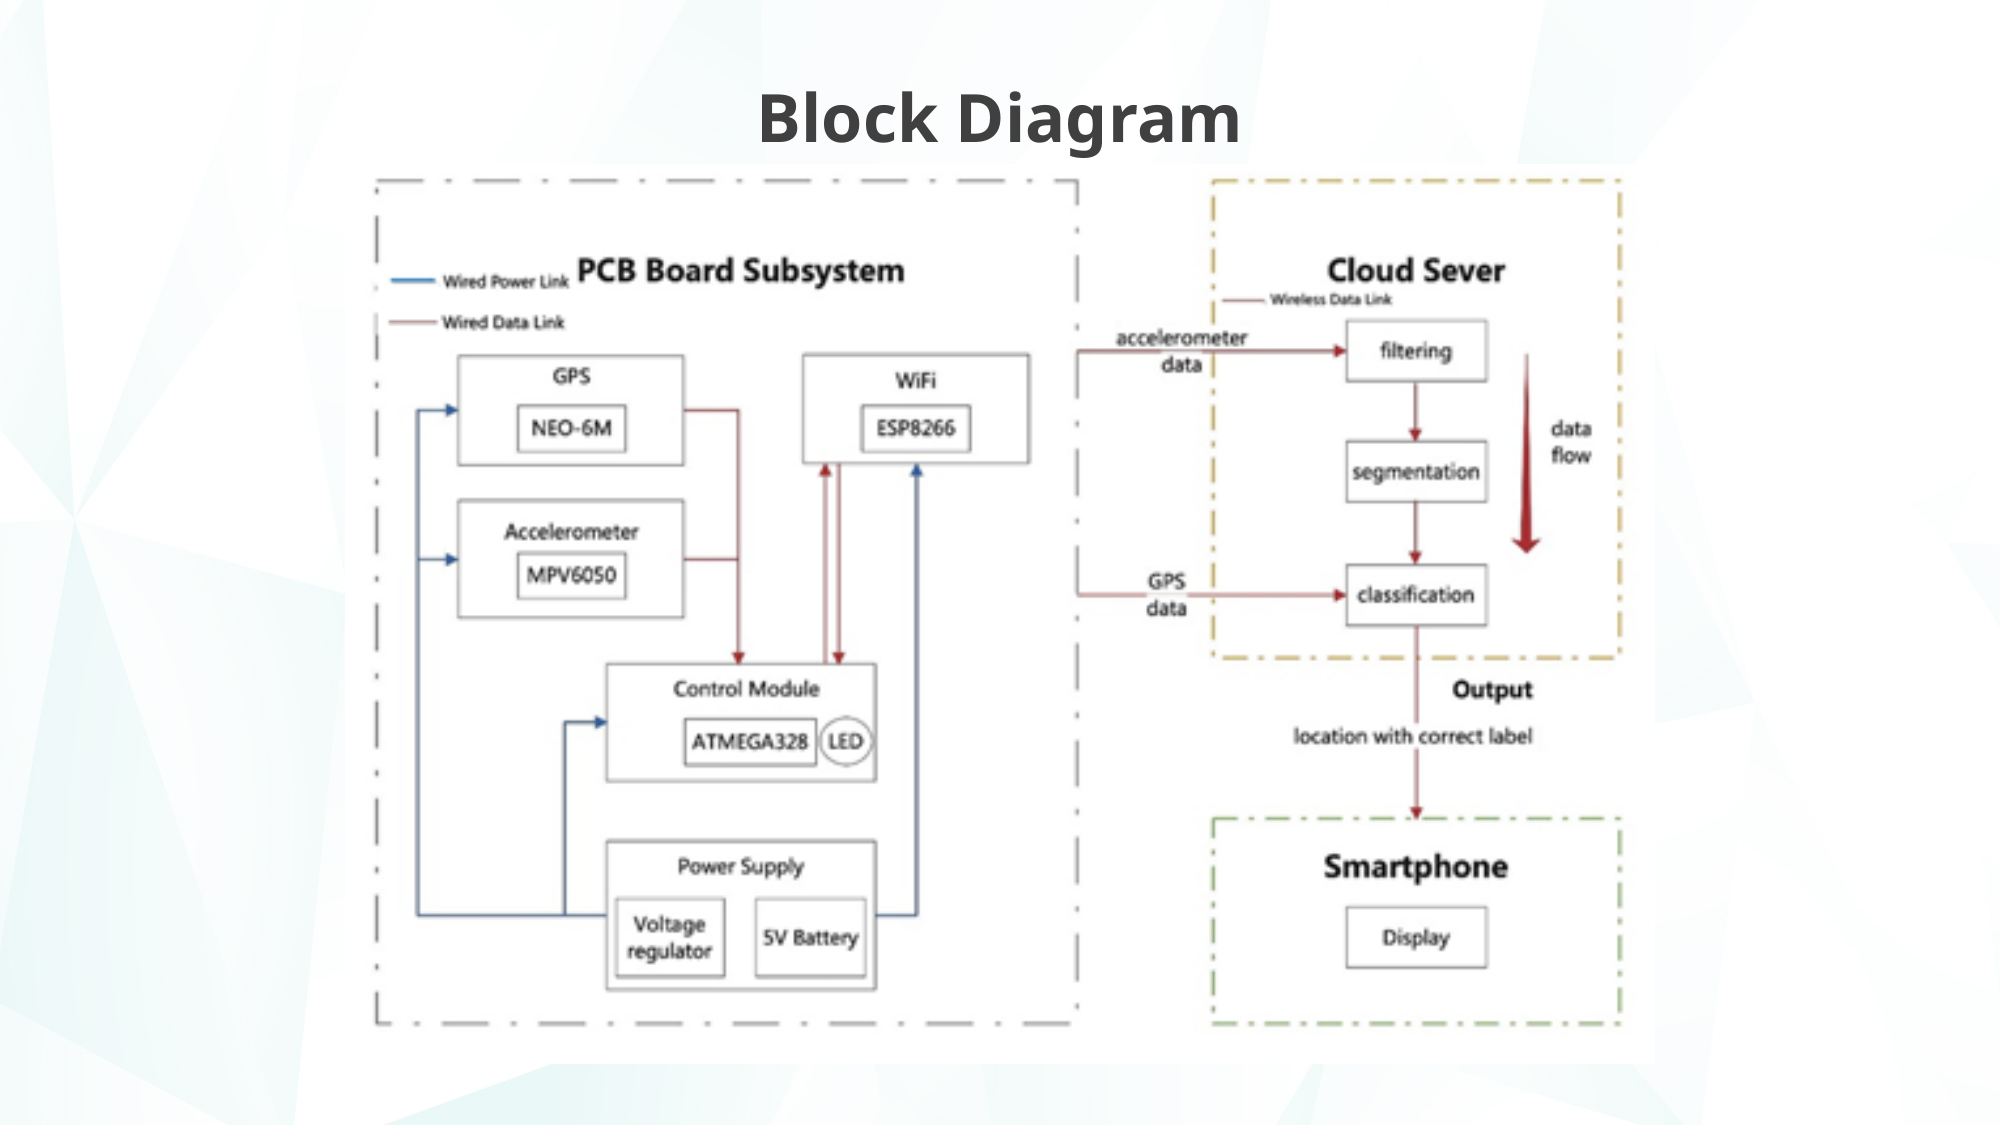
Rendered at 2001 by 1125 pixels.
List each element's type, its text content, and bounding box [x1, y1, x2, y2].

text_box Block Diagram [511, 77, 1489, 164]
picture [0, 0, 2000, 1125]
